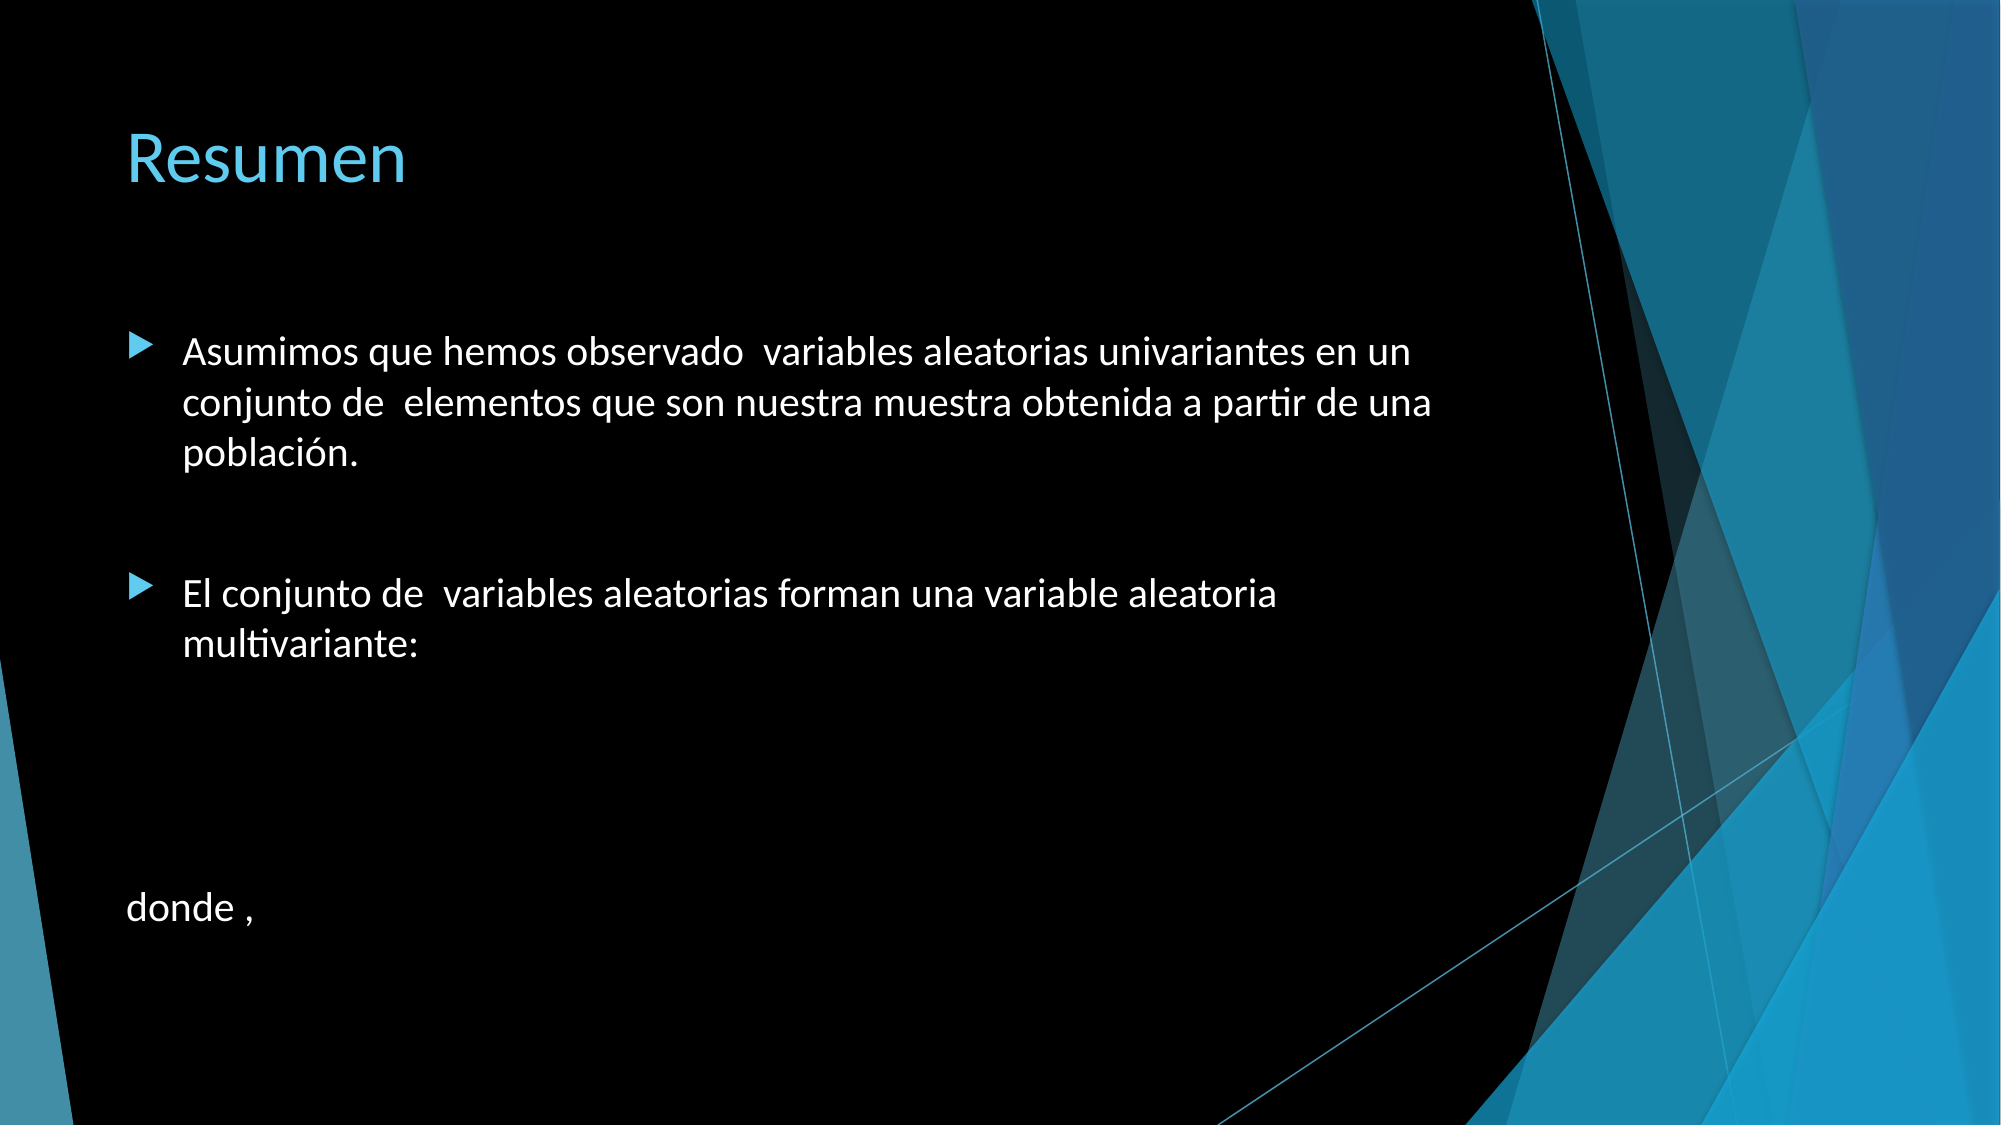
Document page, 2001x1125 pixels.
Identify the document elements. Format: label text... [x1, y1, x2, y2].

title Resumen [111, 99, 1522, 317]
